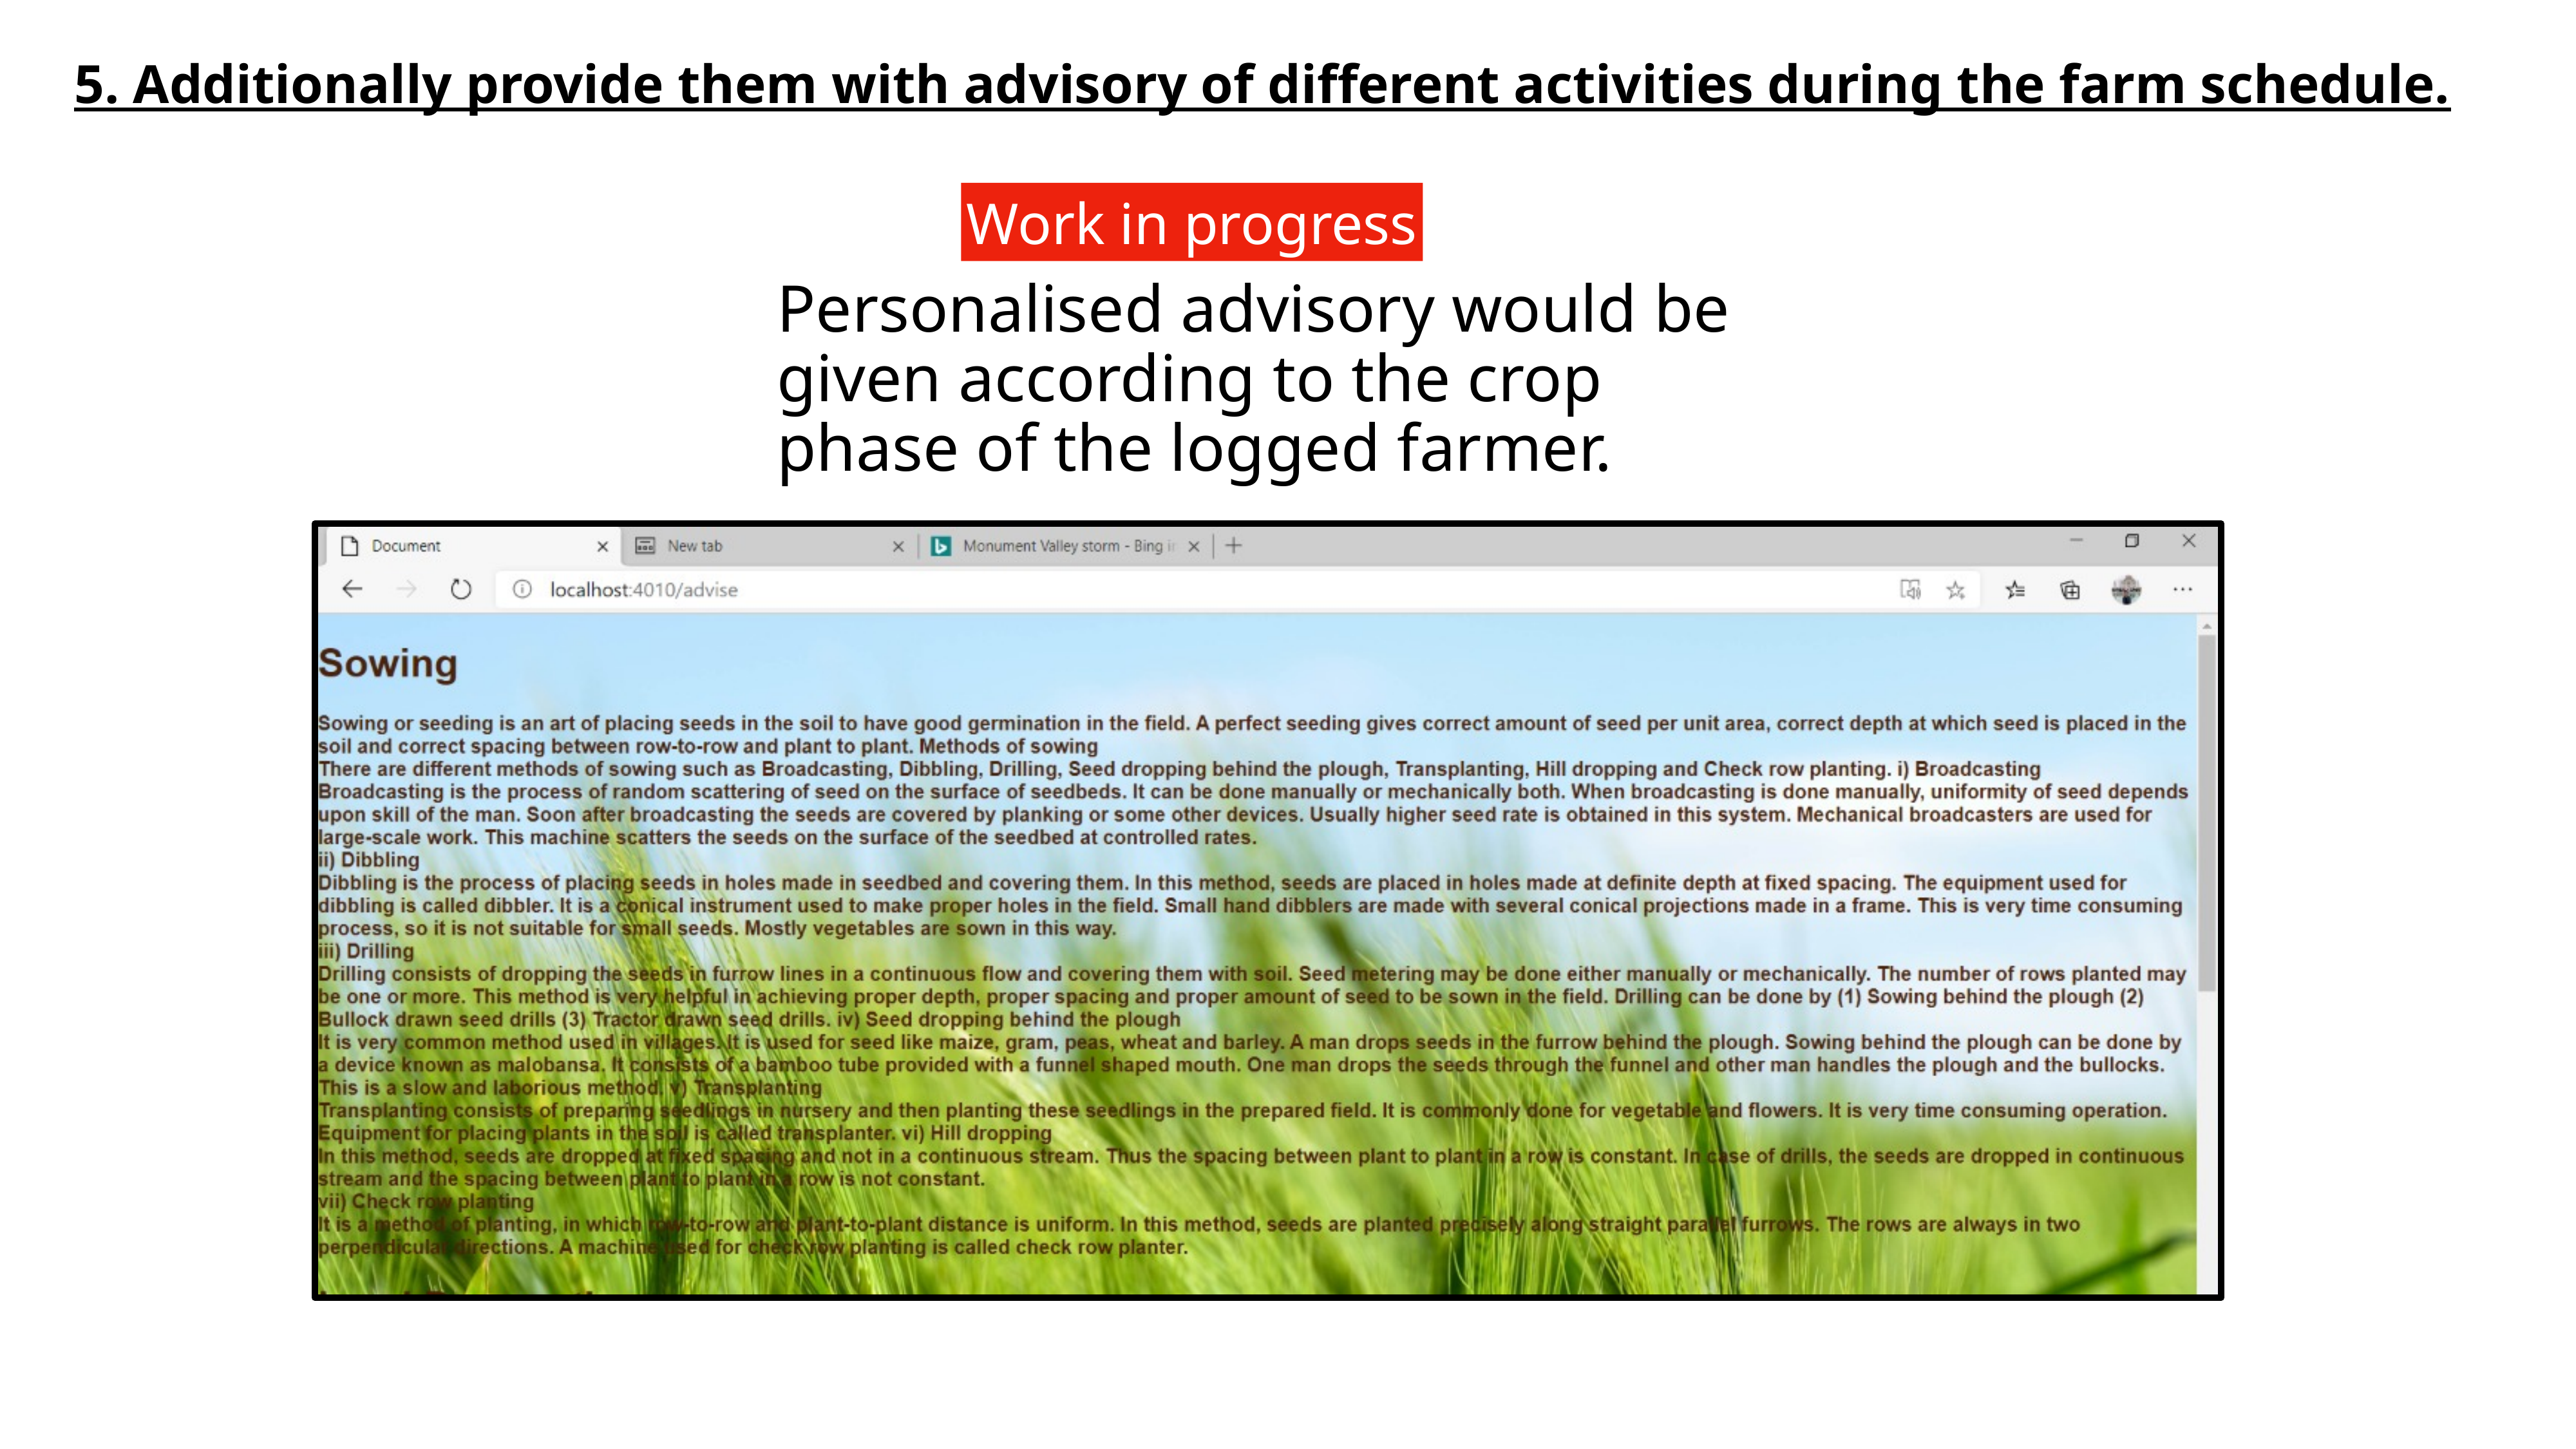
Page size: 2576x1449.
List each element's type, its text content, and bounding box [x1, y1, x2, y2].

picture [317, 527, 2219, 1294]
list Personalised advisory would be given according to the crop phase of the logged farmer. [771, 270, 1805, 520]
title 5. Additionally provide them with advisory of different activities during the farm schedule. [68, 45, 2525, 203]
text_box Work in progress [961, 182, 1423, 261]
